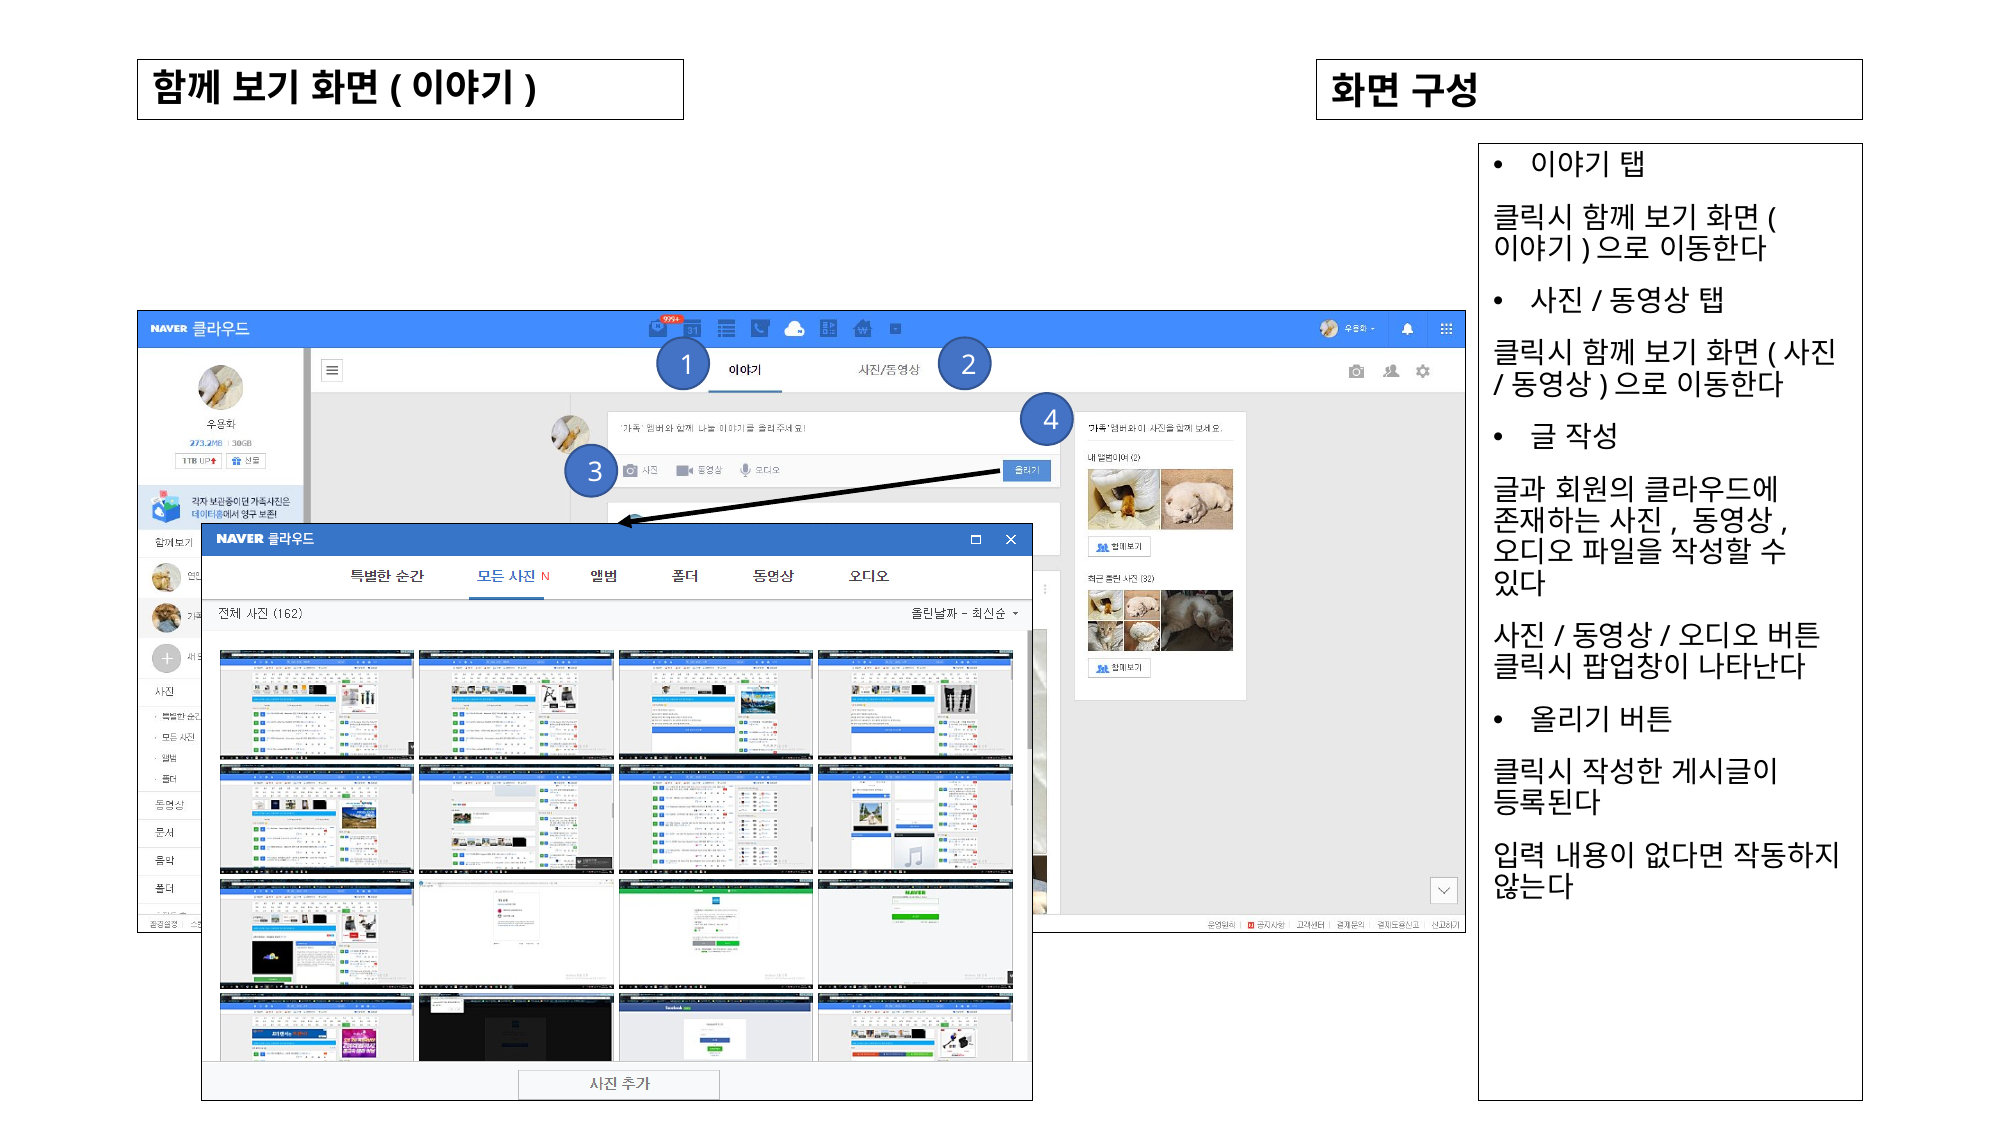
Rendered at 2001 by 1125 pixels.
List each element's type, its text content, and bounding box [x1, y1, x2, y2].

list 화면 구성 [1316, 59, 1863, 120]
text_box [617, 470, 1001, 524]
list 이야기 탭 클릭시 함께 보기 화면(이야기)으로 이동한다 사진/동영상 탭 클릭시 함께 보기 화면(사진/동영상)으로 이동한다 글 작성 글과 회원의 클라우드에 존재하는 사진, 동영상, 오디오 파일을 작성할 수 있다 사진/동영상/오디오 버튼 클릭시 팝업창이 나타난다 올리기 버튼 클릭시 작성한 게시글이 등록된다 입력 내용이 없다면 작동하지 않는다 [1478, 143, 1863, 1101]
picture [201, 523, 1033, 1100]
title 함께 보기 화면(이야기) [137, 59, 684, 120]
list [137, 310, 1466, 933]
